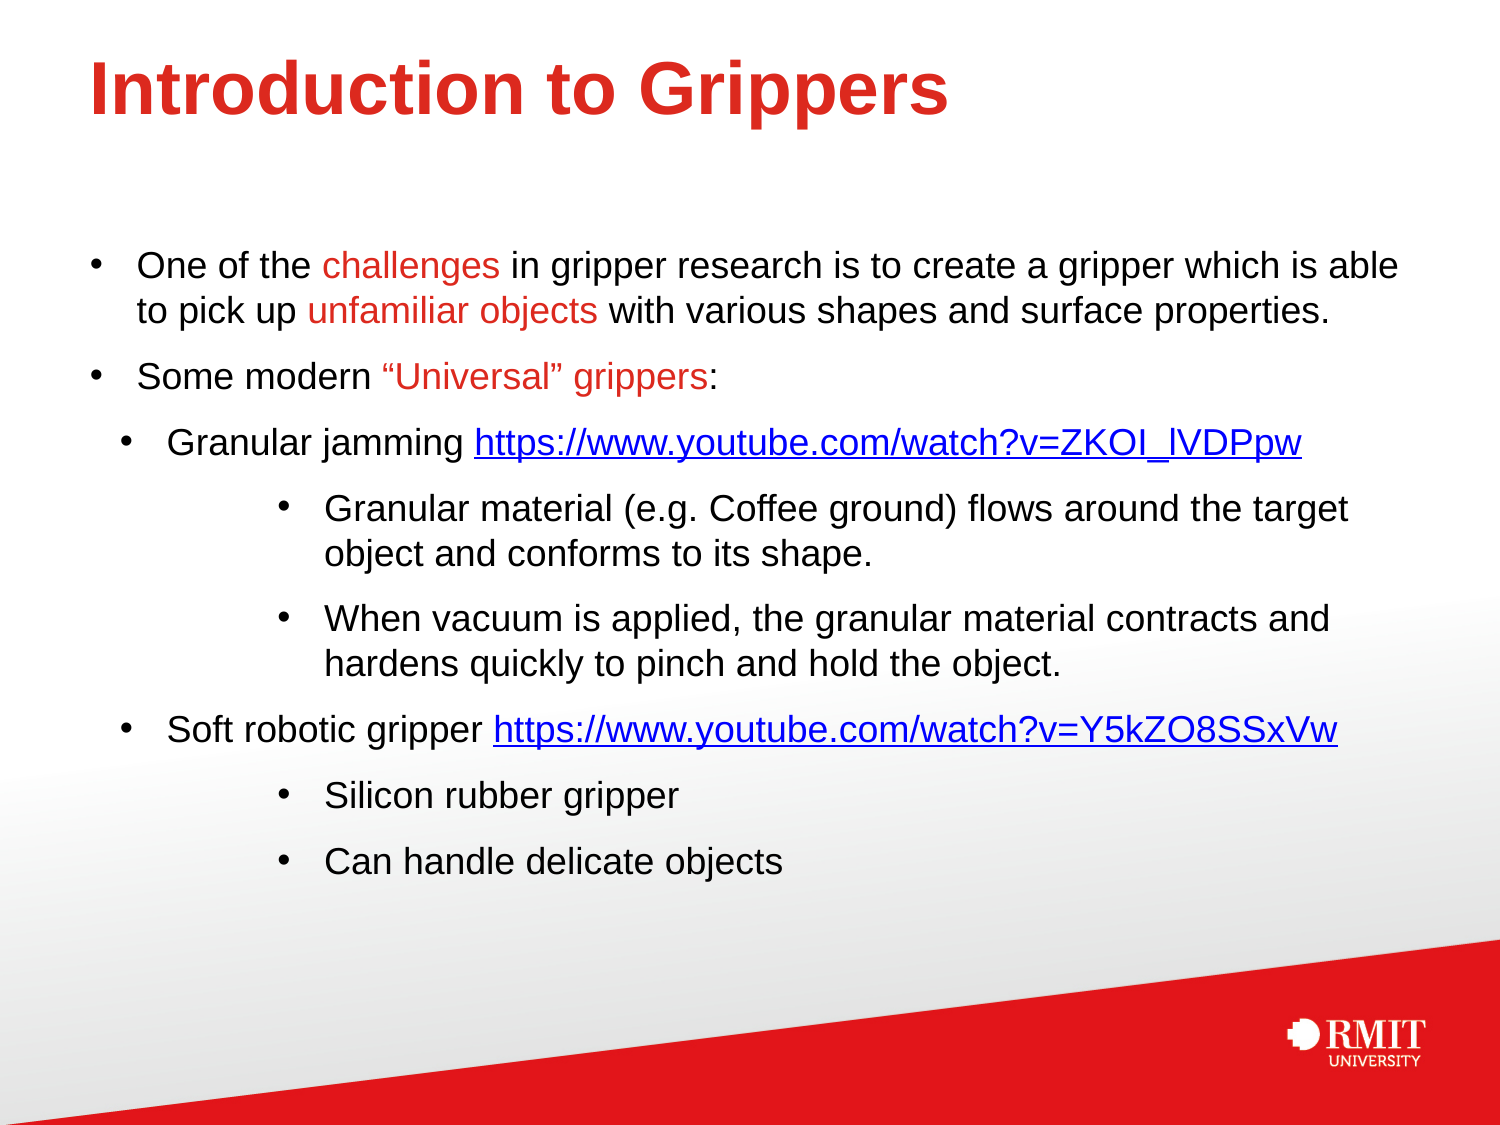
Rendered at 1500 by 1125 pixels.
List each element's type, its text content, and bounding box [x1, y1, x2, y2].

title Introduction to Grippers [75, 72, 1425, 157]
list One of the challenges in gripper research is to create a gripper which is able to pick up unfamiliar objects with various shapes and surface properties. Some modern “Universal” grippers: Granular jamming https://www.youtube.com/watch?v=ZKOI_lVDPpw Granular material (e.g. Coffee ground) flows around the target object and conforms to its shape. When vacuum is applied, the granular material contracts and hardens quickly to pinch and hold the object. Soft robotic gripper https://www.youtube.com/watch?v=Y5kZO8SSxVw Silicon rubber gripper Can handle delicate objects [75, 233, 1425, 1025]
picture [0, 0, 1500, 1125]
